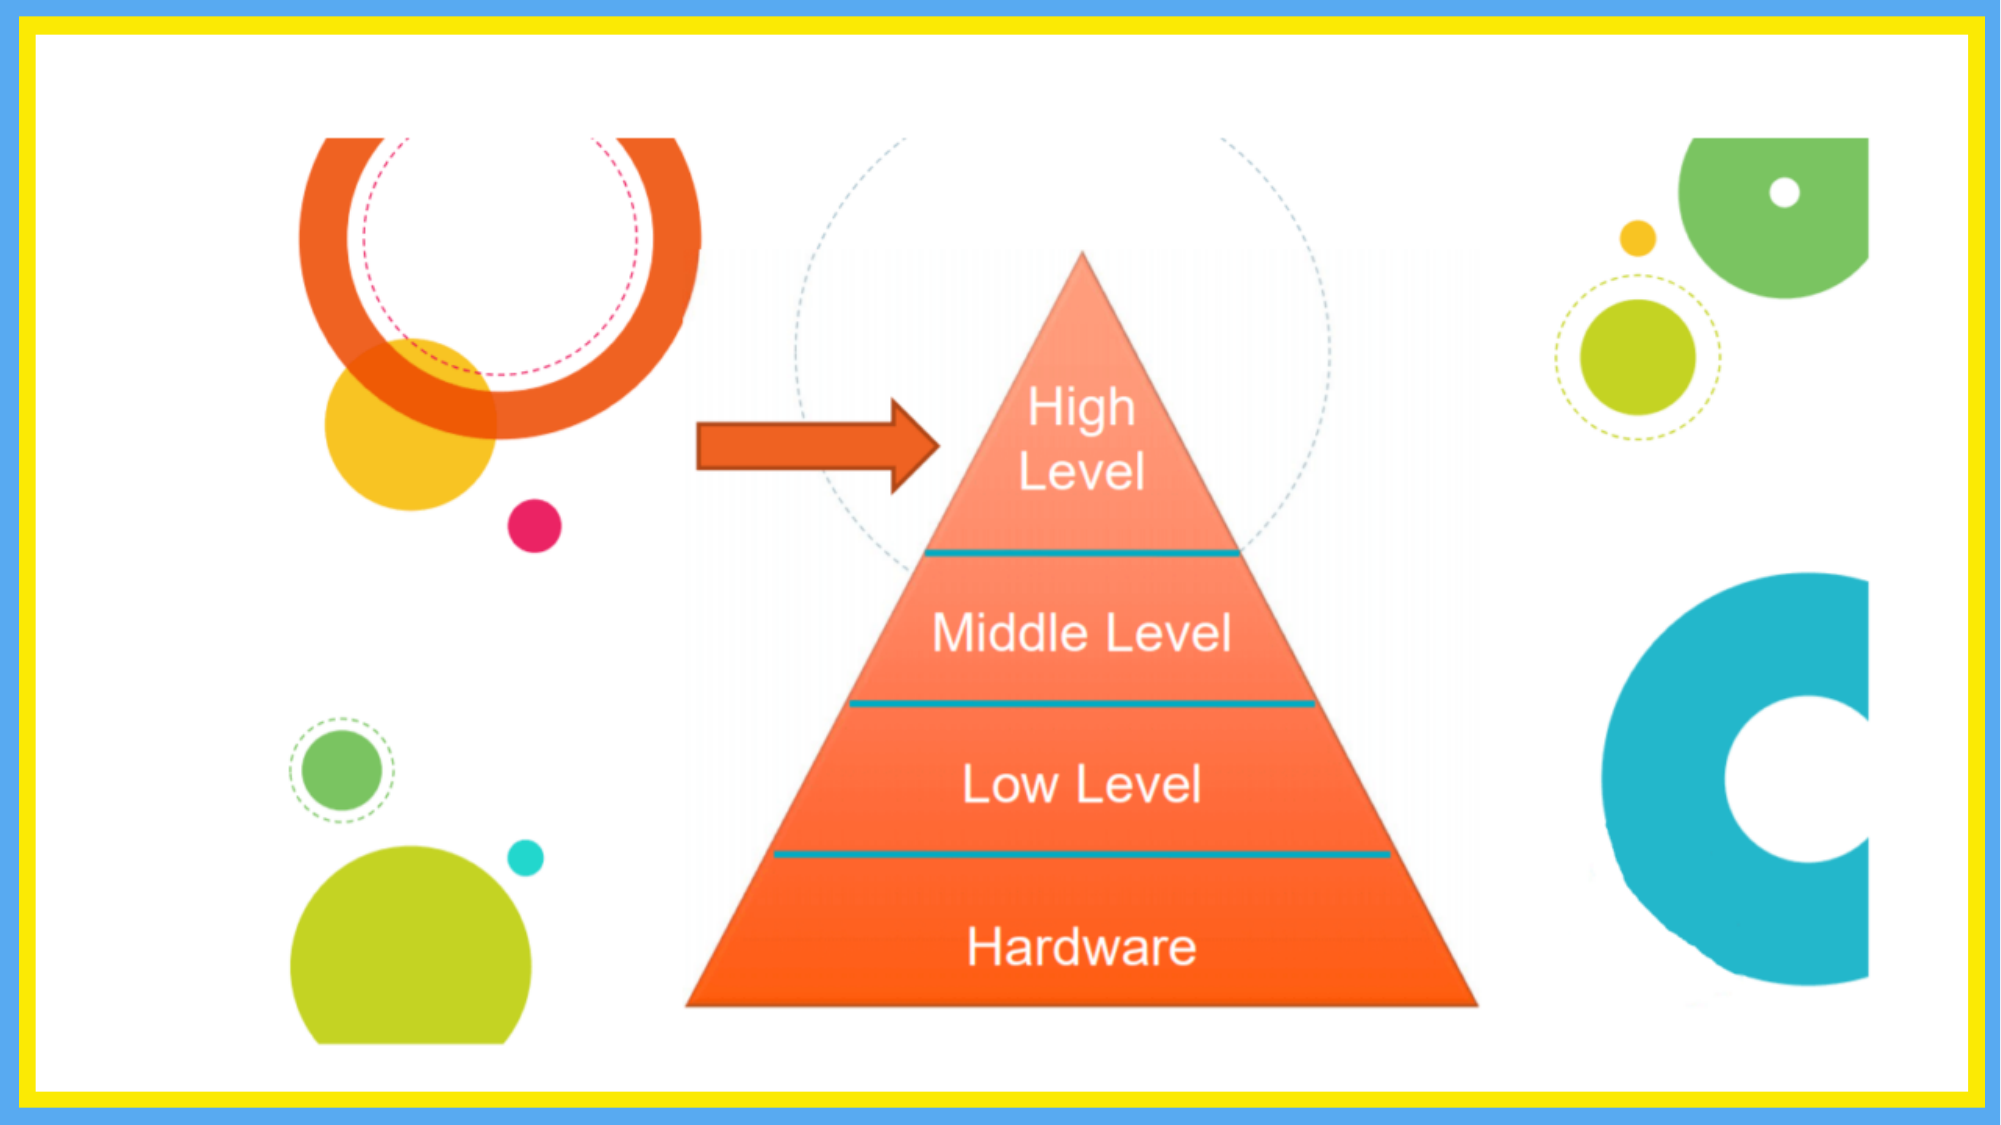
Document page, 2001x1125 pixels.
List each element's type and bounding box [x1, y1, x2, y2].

picture [274, 137, 1876, 1049]
